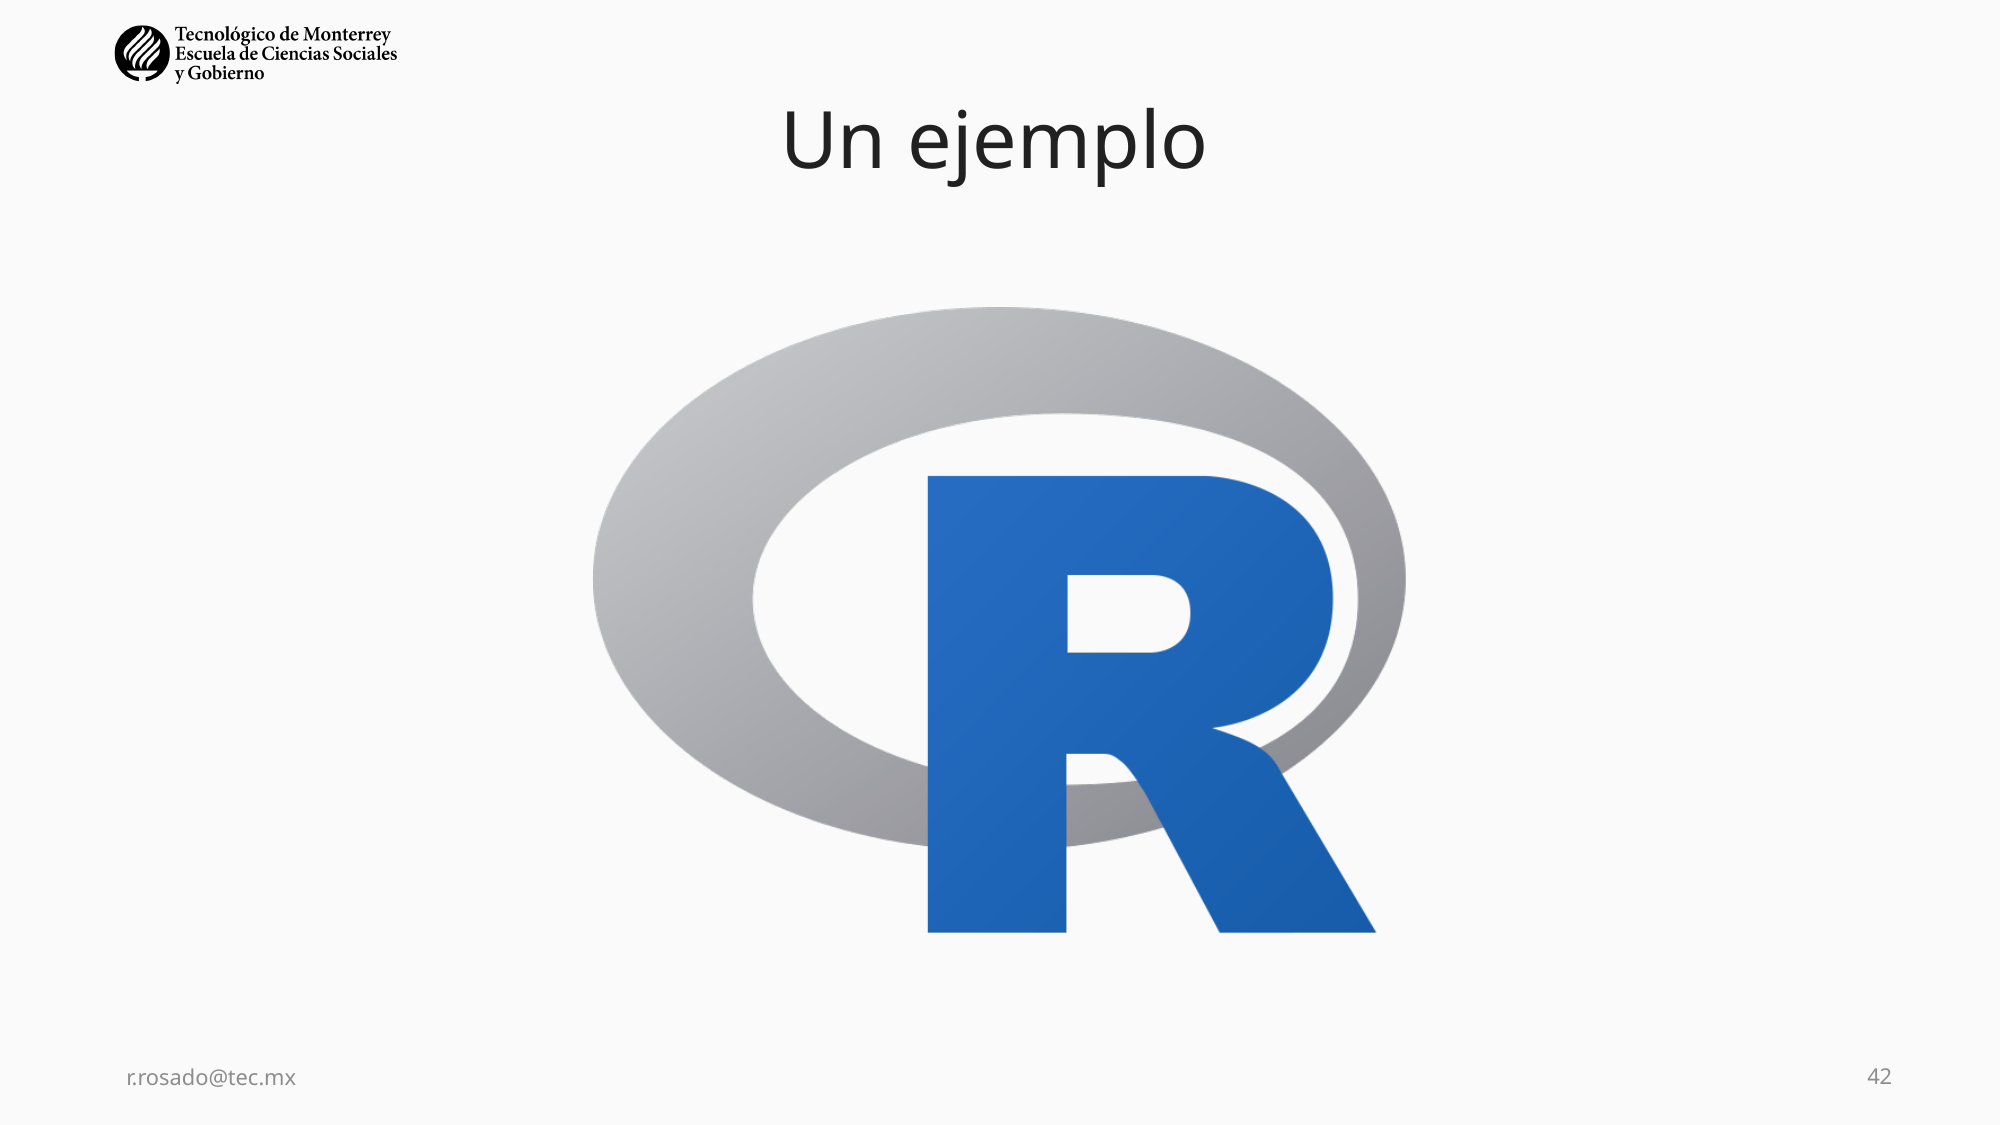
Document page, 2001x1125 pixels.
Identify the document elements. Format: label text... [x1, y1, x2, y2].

picture [111, 24, 399, 76]
title Un ejemplo [96, 76, 1892, 210]
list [592, 303, 1408, 935]
slide_number 42 [1852, 1029, 1912, 1125]
footer r.rosado@tec.mx [111, 1029, 1260, 1125]
